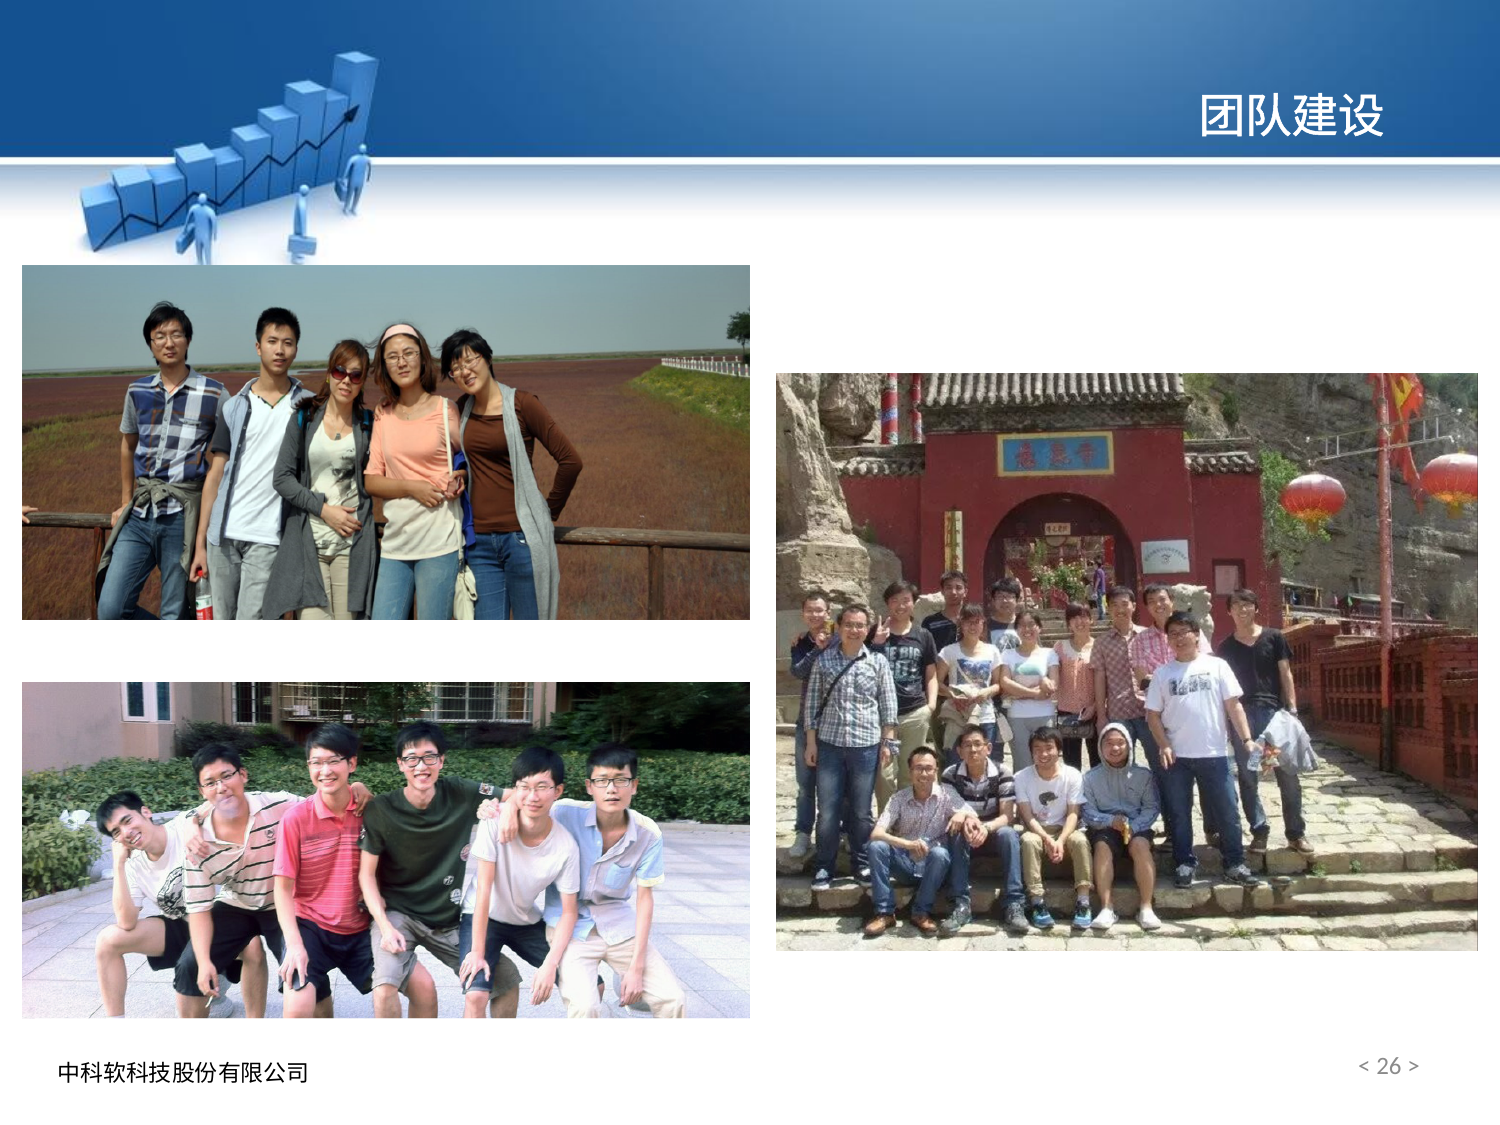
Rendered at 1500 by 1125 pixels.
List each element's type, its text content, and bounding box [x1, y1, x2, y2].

title 团队建设 [383, 78, 1400, 149]
picture [0, 0, 1500, 1125]
